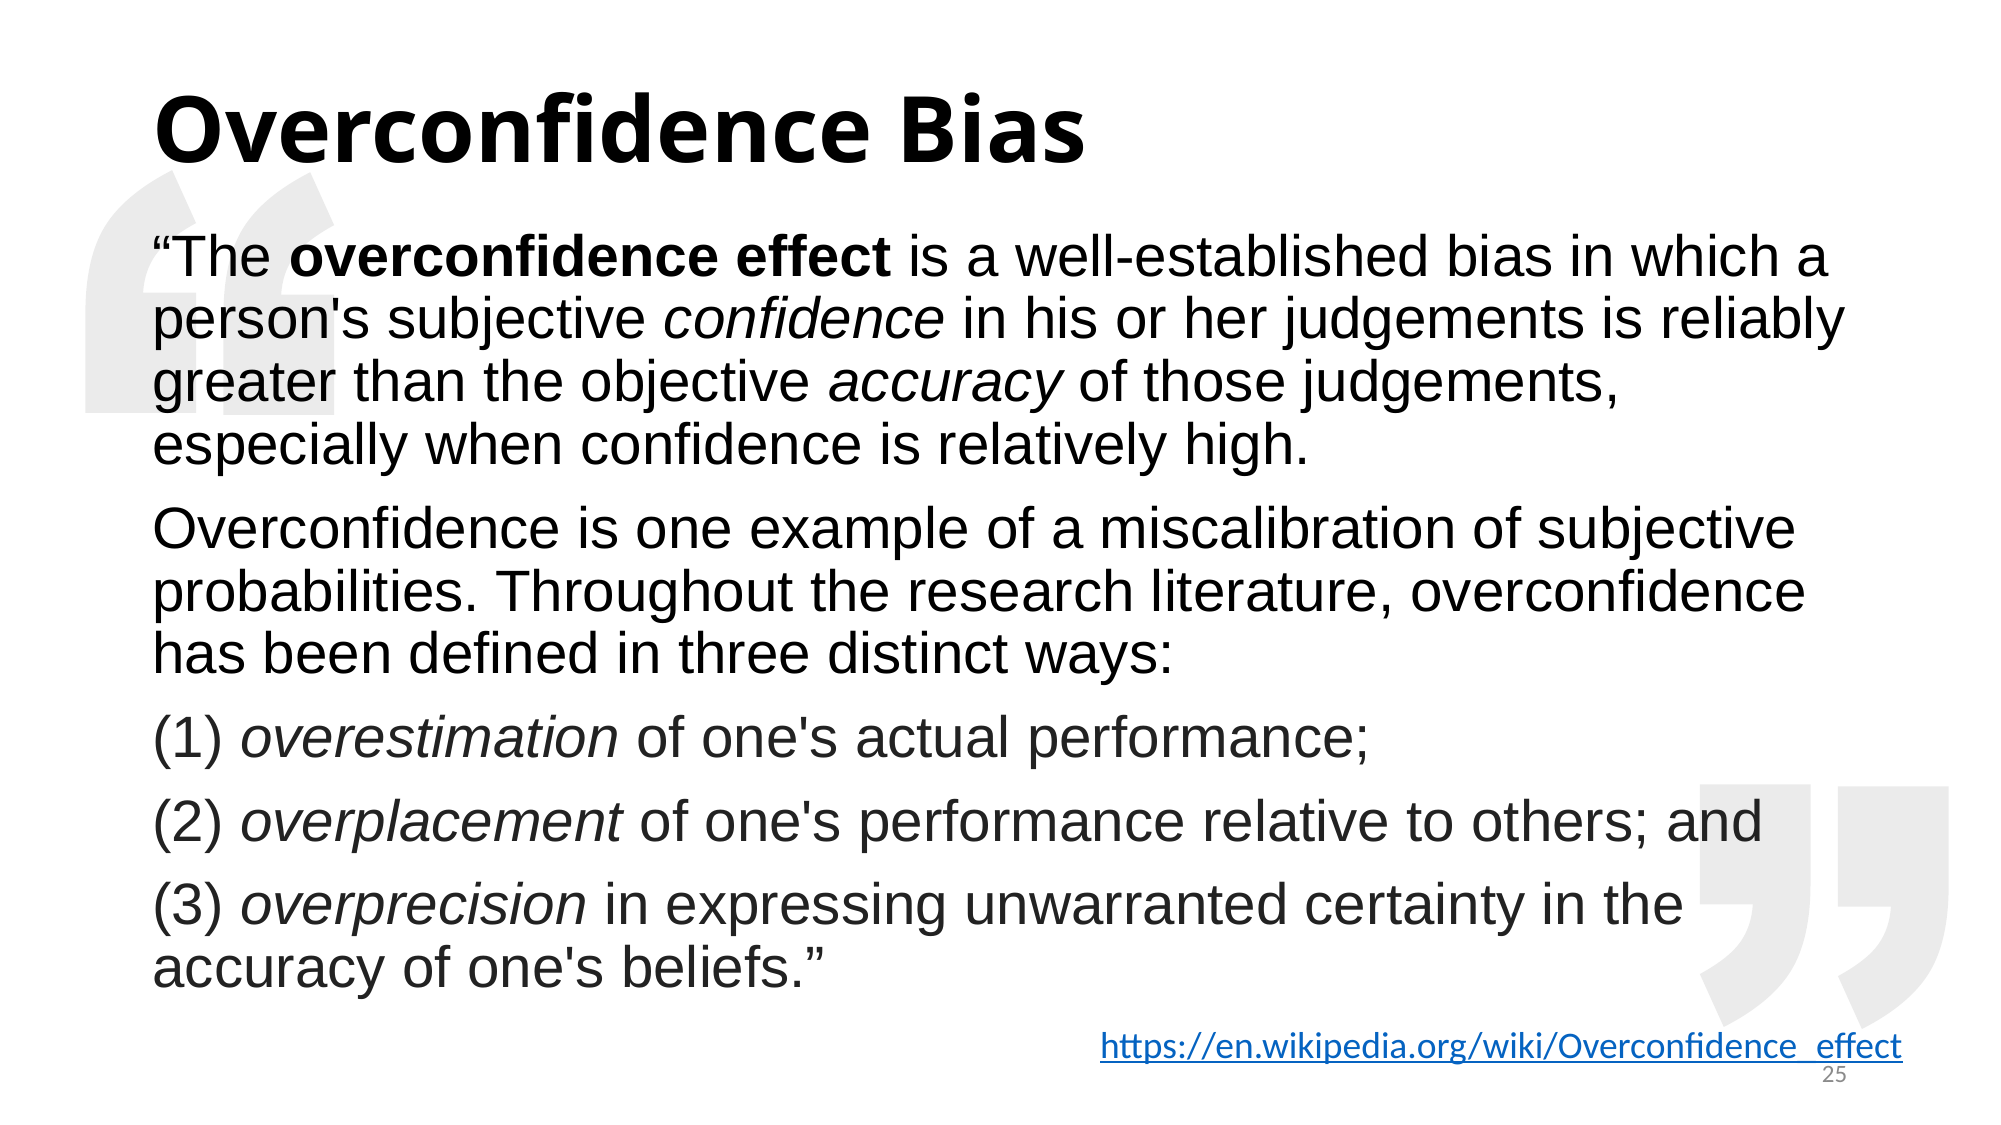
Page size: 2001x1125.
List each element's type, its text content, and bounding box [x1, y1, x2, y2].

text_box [1699, 784, 1949, 1029]
text_box https://en.wikipedia.org/wiki/Overconfidence_effect [1085, 1013, 1918, 1073]
slide_number 25 [1412, 1042, 1863, 1103]
list “The overconfidence effect is a well-established bias in which a person's subjective confidence in his or her judgements is reliably greater than the objective accuracy of those judgements, especially when confidence is relatively high. Overconfidence is one example of a miscalibration of subjective probabilities. Throughout the research literature, overconfidence has been defined in three distinct ways: (1) overestimation of one's actual performance; (2) overplacement of one's performance relative to others; and (3) overprecision in expressing unwarranted certainty in the accuracy of one's beliefs.” [137, 218, 1897, 1014]
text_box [85, 170, 335, 415]
title Overconfidence Bias [137, 59, 1863, 207]
